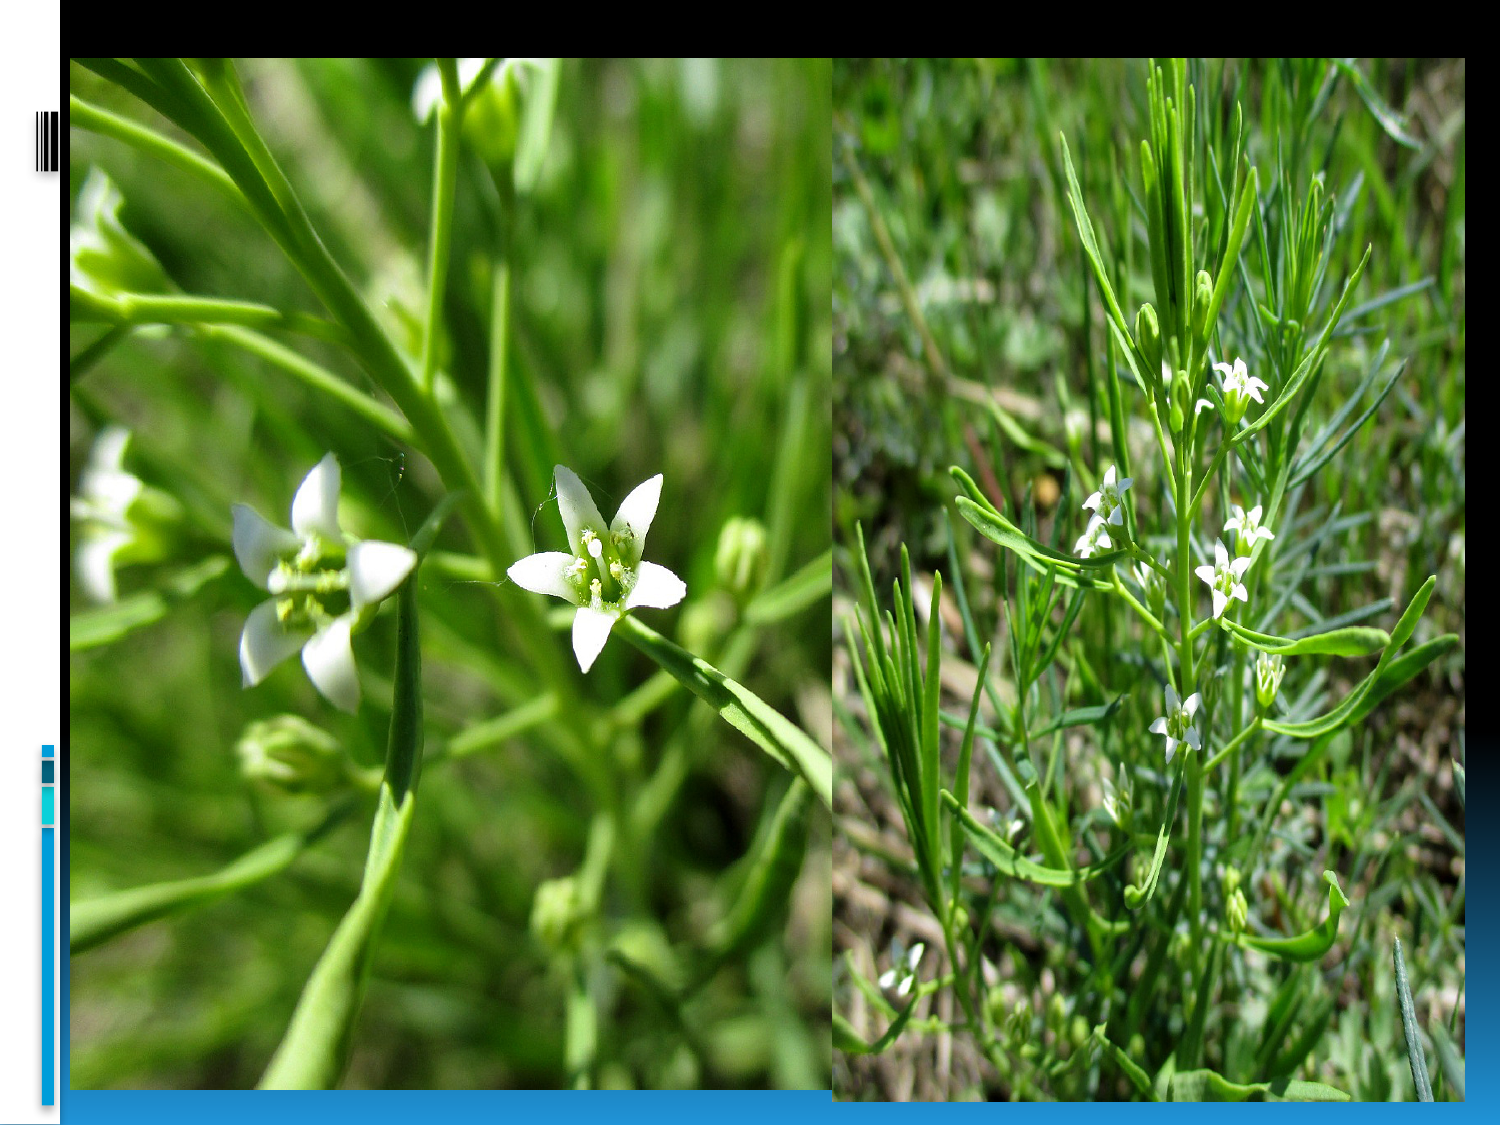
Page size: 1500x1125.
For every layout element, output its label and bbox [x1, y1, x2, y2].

picture [70, 58, 1466, 1102]
